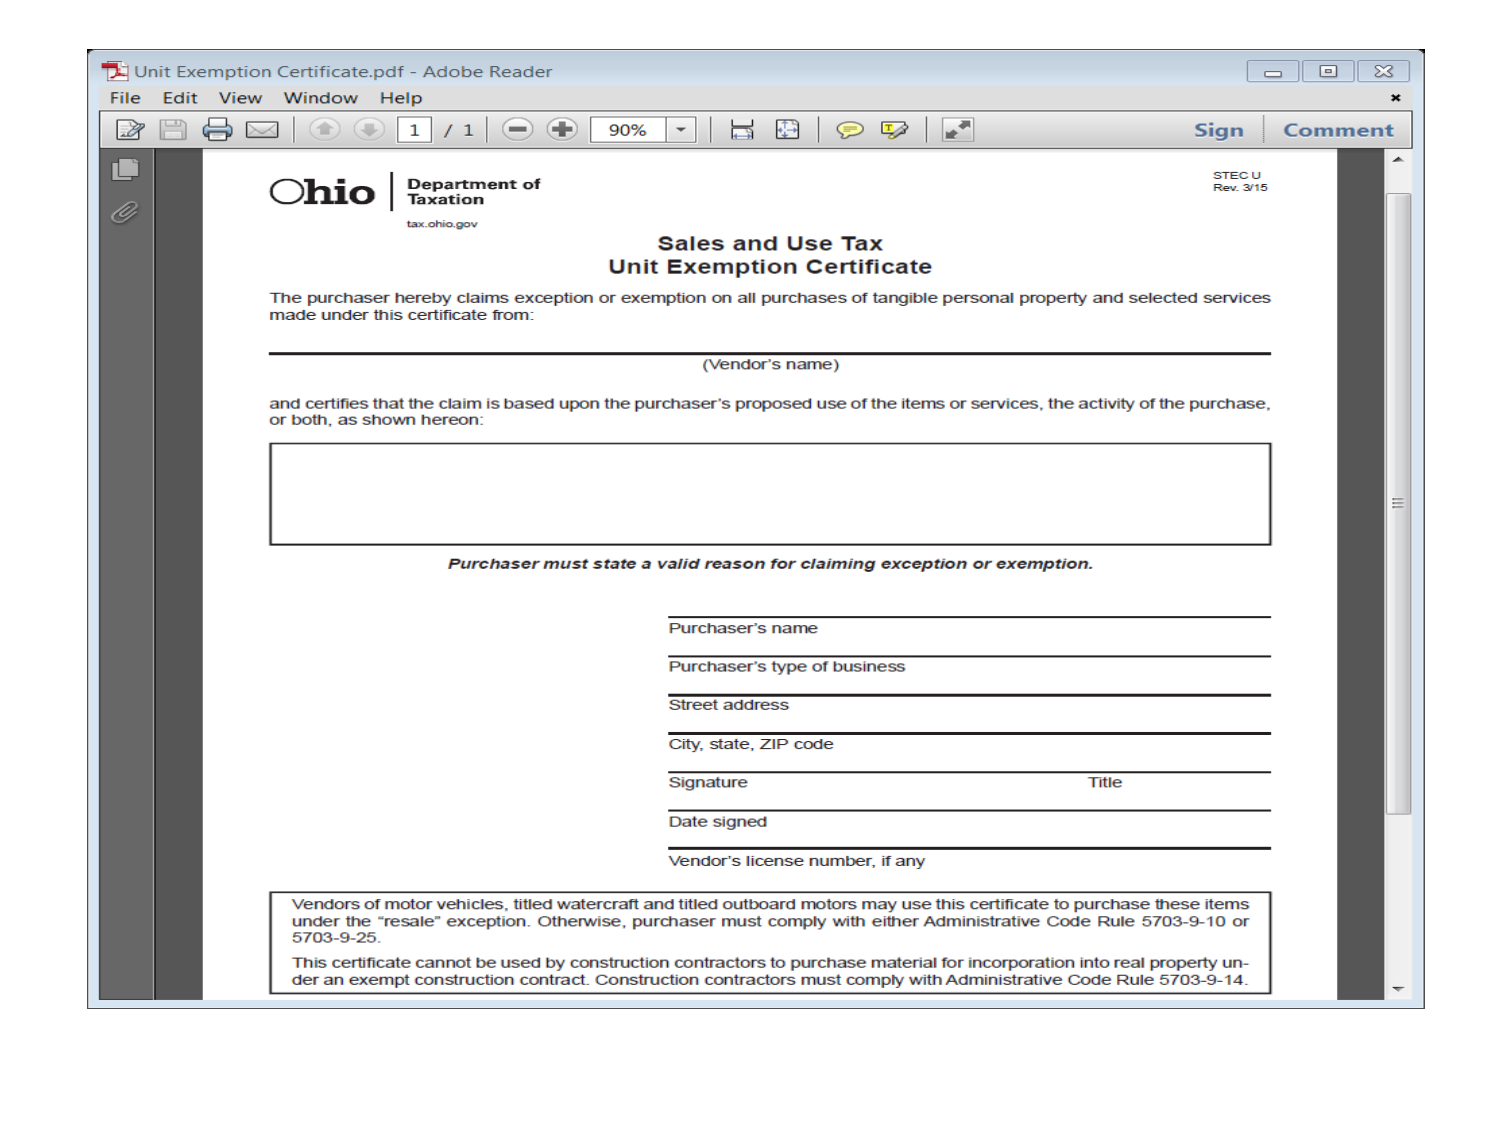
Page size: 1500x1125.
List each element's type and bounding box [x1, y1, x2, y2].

list [87, 49, 1426, 1009]
